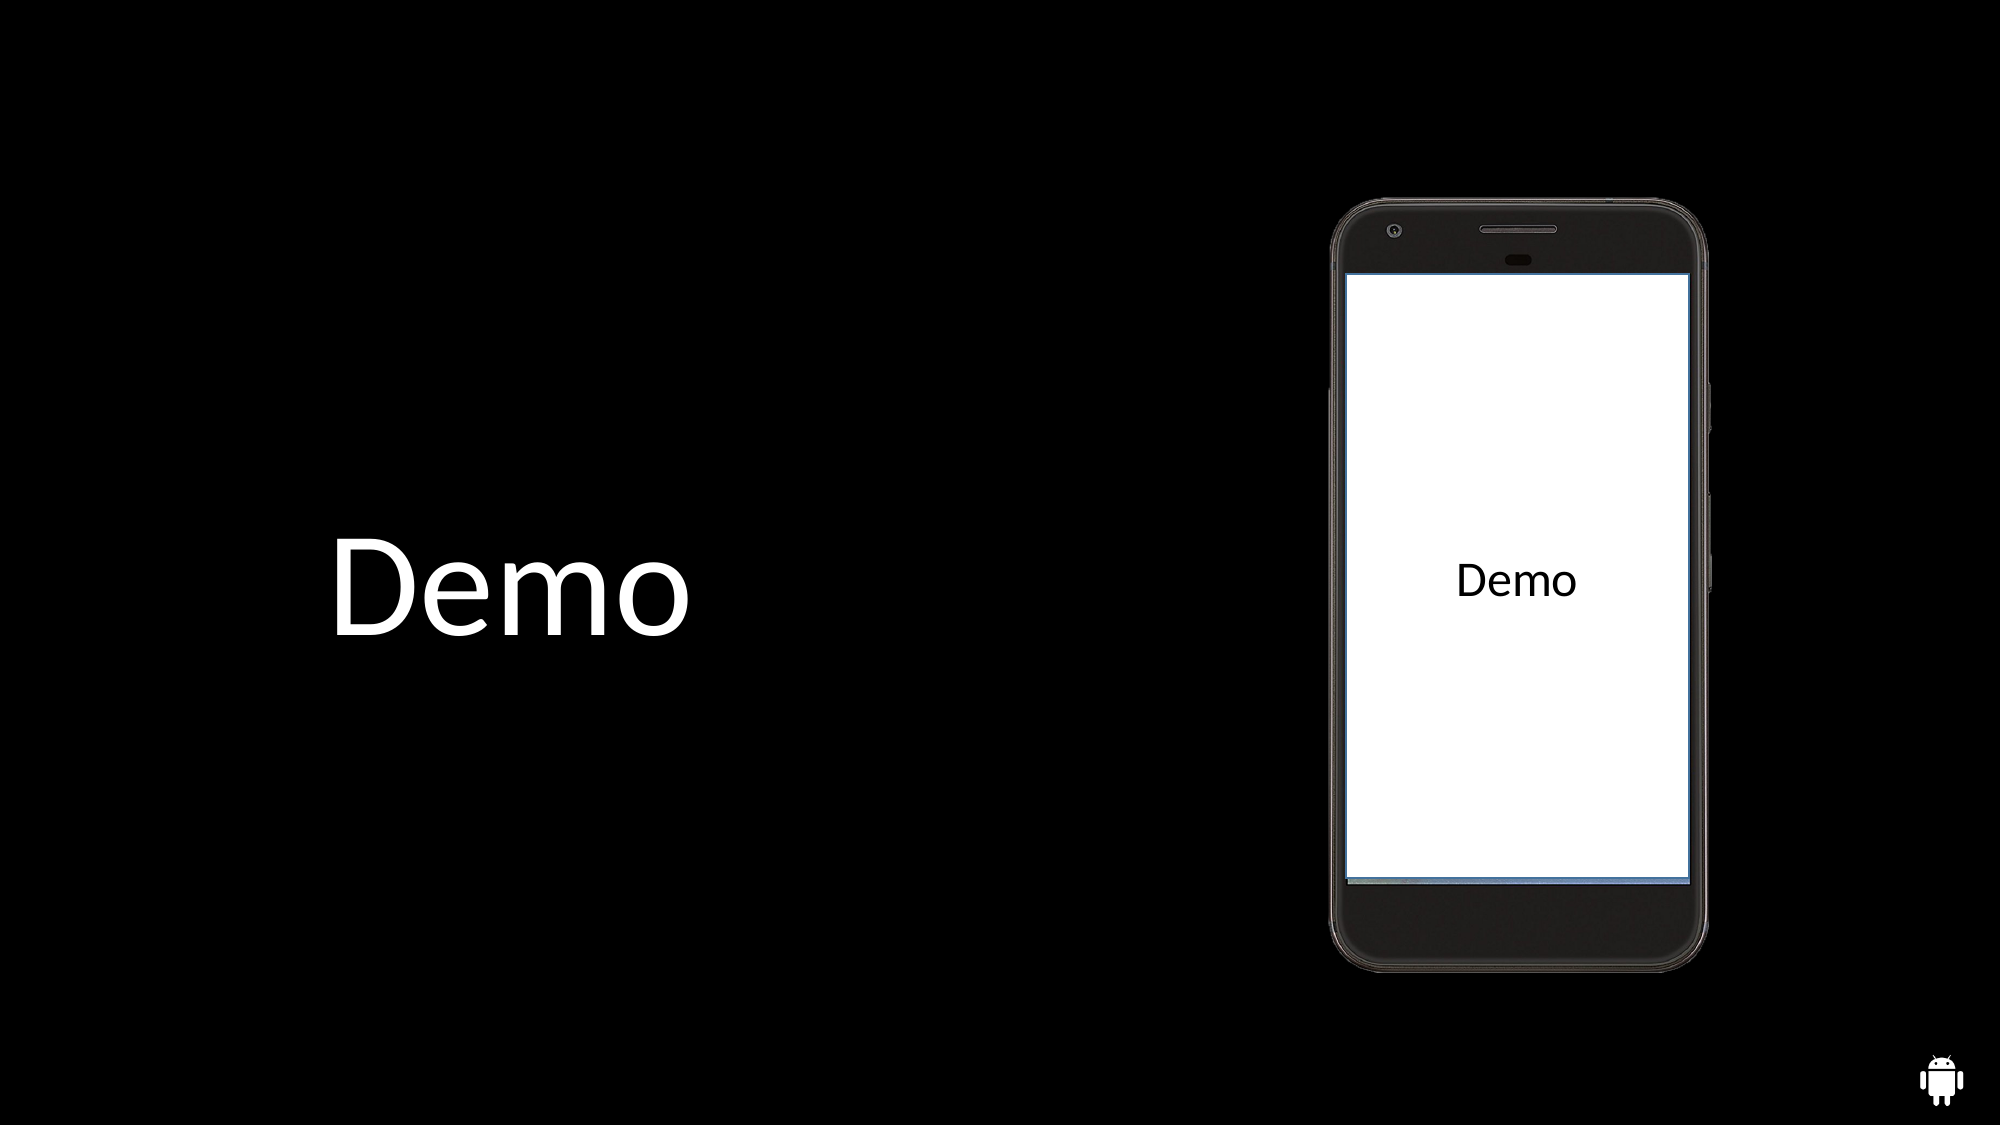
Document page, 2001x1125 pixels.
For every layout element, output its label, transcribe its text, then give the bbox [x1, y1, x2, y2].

text_box Demo [312, 477, 941, 673]
picture [1903, 1042, 1979, 1118]
picture [1328, 197, 1712, 973]
